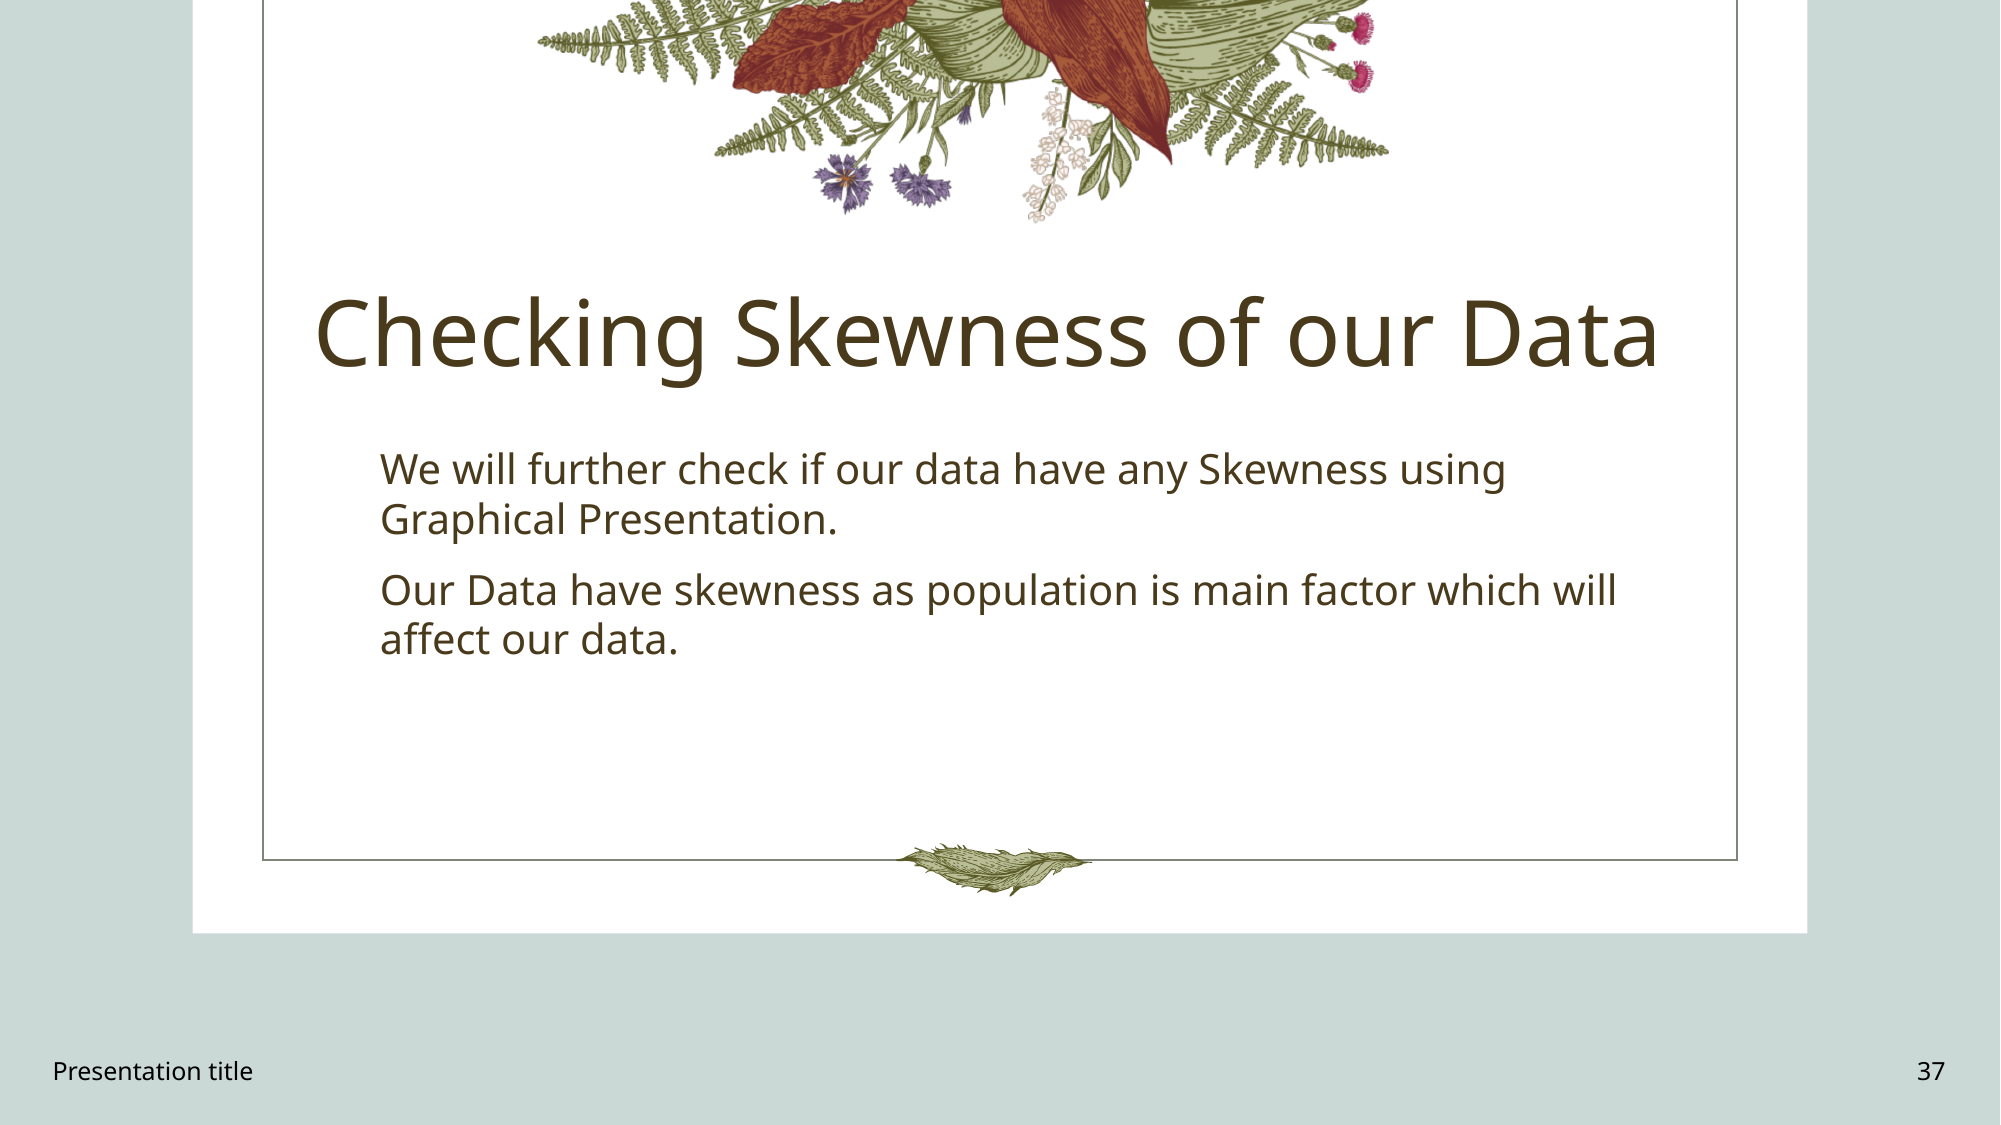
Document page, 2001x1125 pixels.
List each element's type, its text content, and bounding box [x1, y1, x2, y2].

picture [894, 878, 1093, 897]
list We will further check if our data have any Skewness using Graphical Presentation. Our Data have skewness as population is main factor which will affect our data. [364, 435, 1636, 878]
picture [535, 0, 1416, 228]
footer Presentation title [37, 1042, 713, 1103]
title Checking Skewness of our Data [286, 228, 1714, 446]
slide_number 37 [1510, 1042, 1961, 1103]
